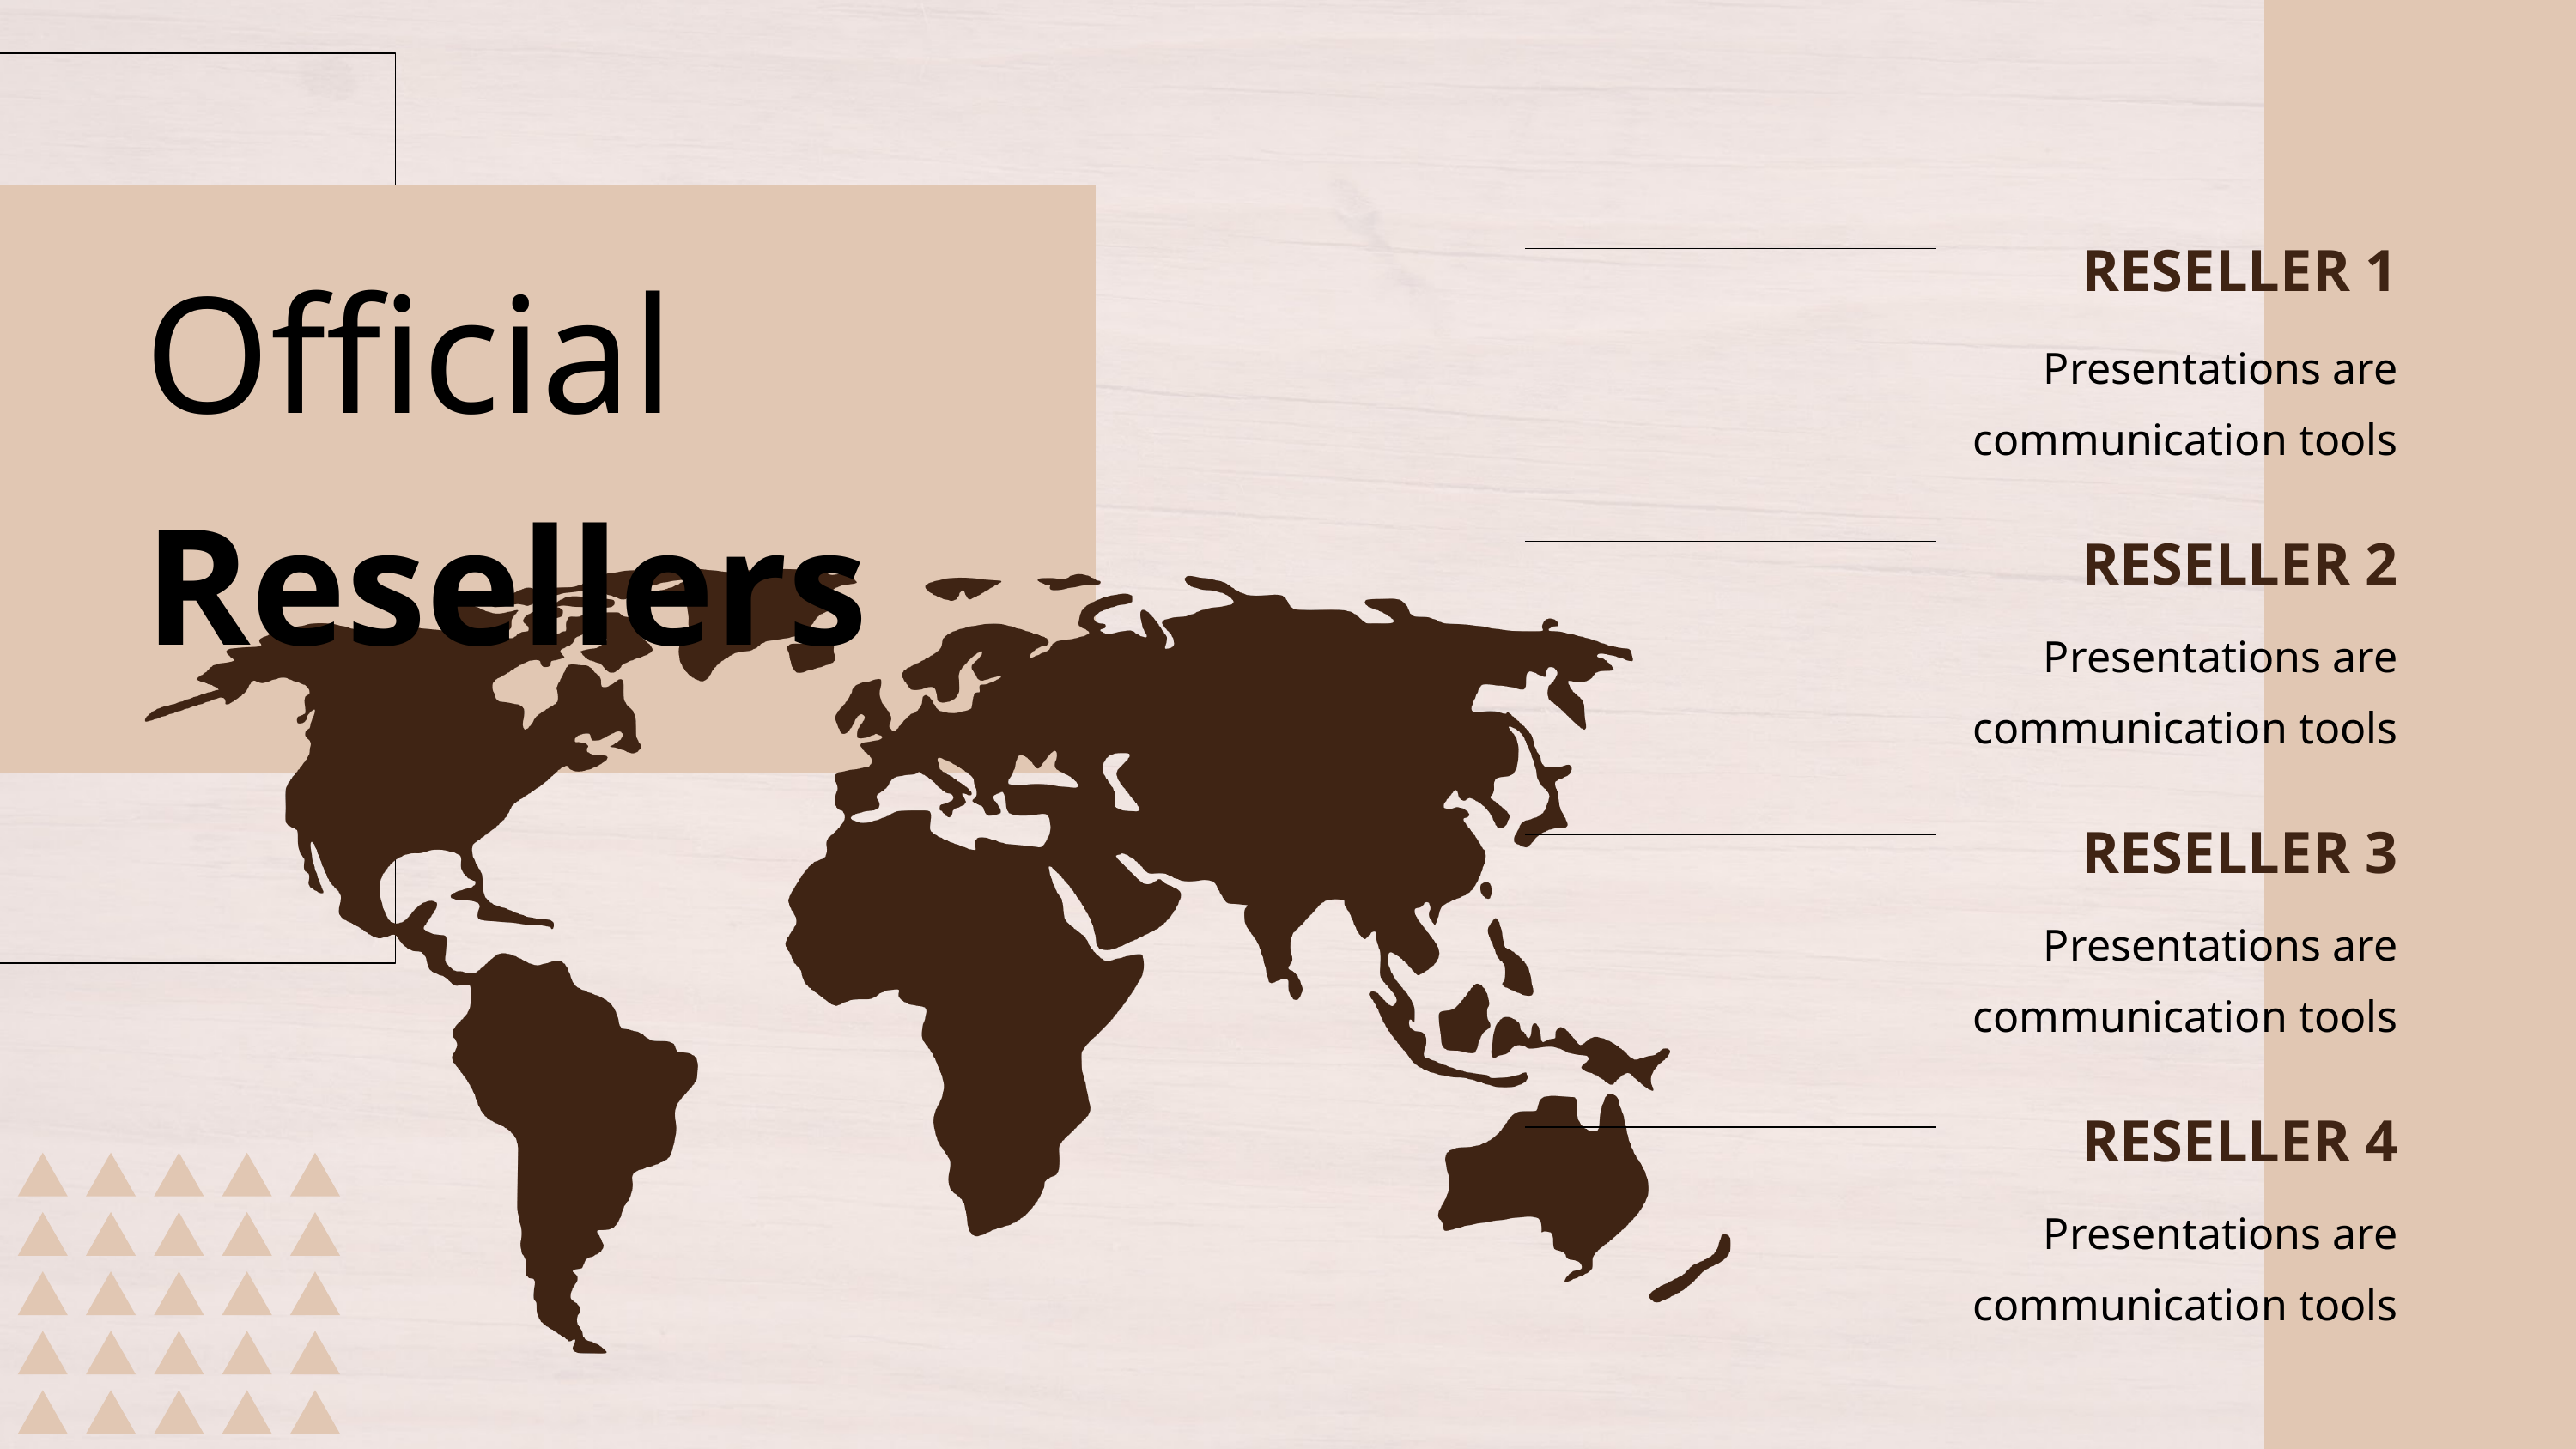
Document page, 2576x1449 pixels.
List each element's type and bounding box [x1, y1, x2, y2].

text_box [0, 41, 396, 168]
picture [0, 0, 2264, 1449]
text_box [0, 1152, 341, 1449]
text_box [0, 171, 1097, 774]
text_box [2264, 0, 2576, 1449]
text_box [0, 784, 396, 964]
